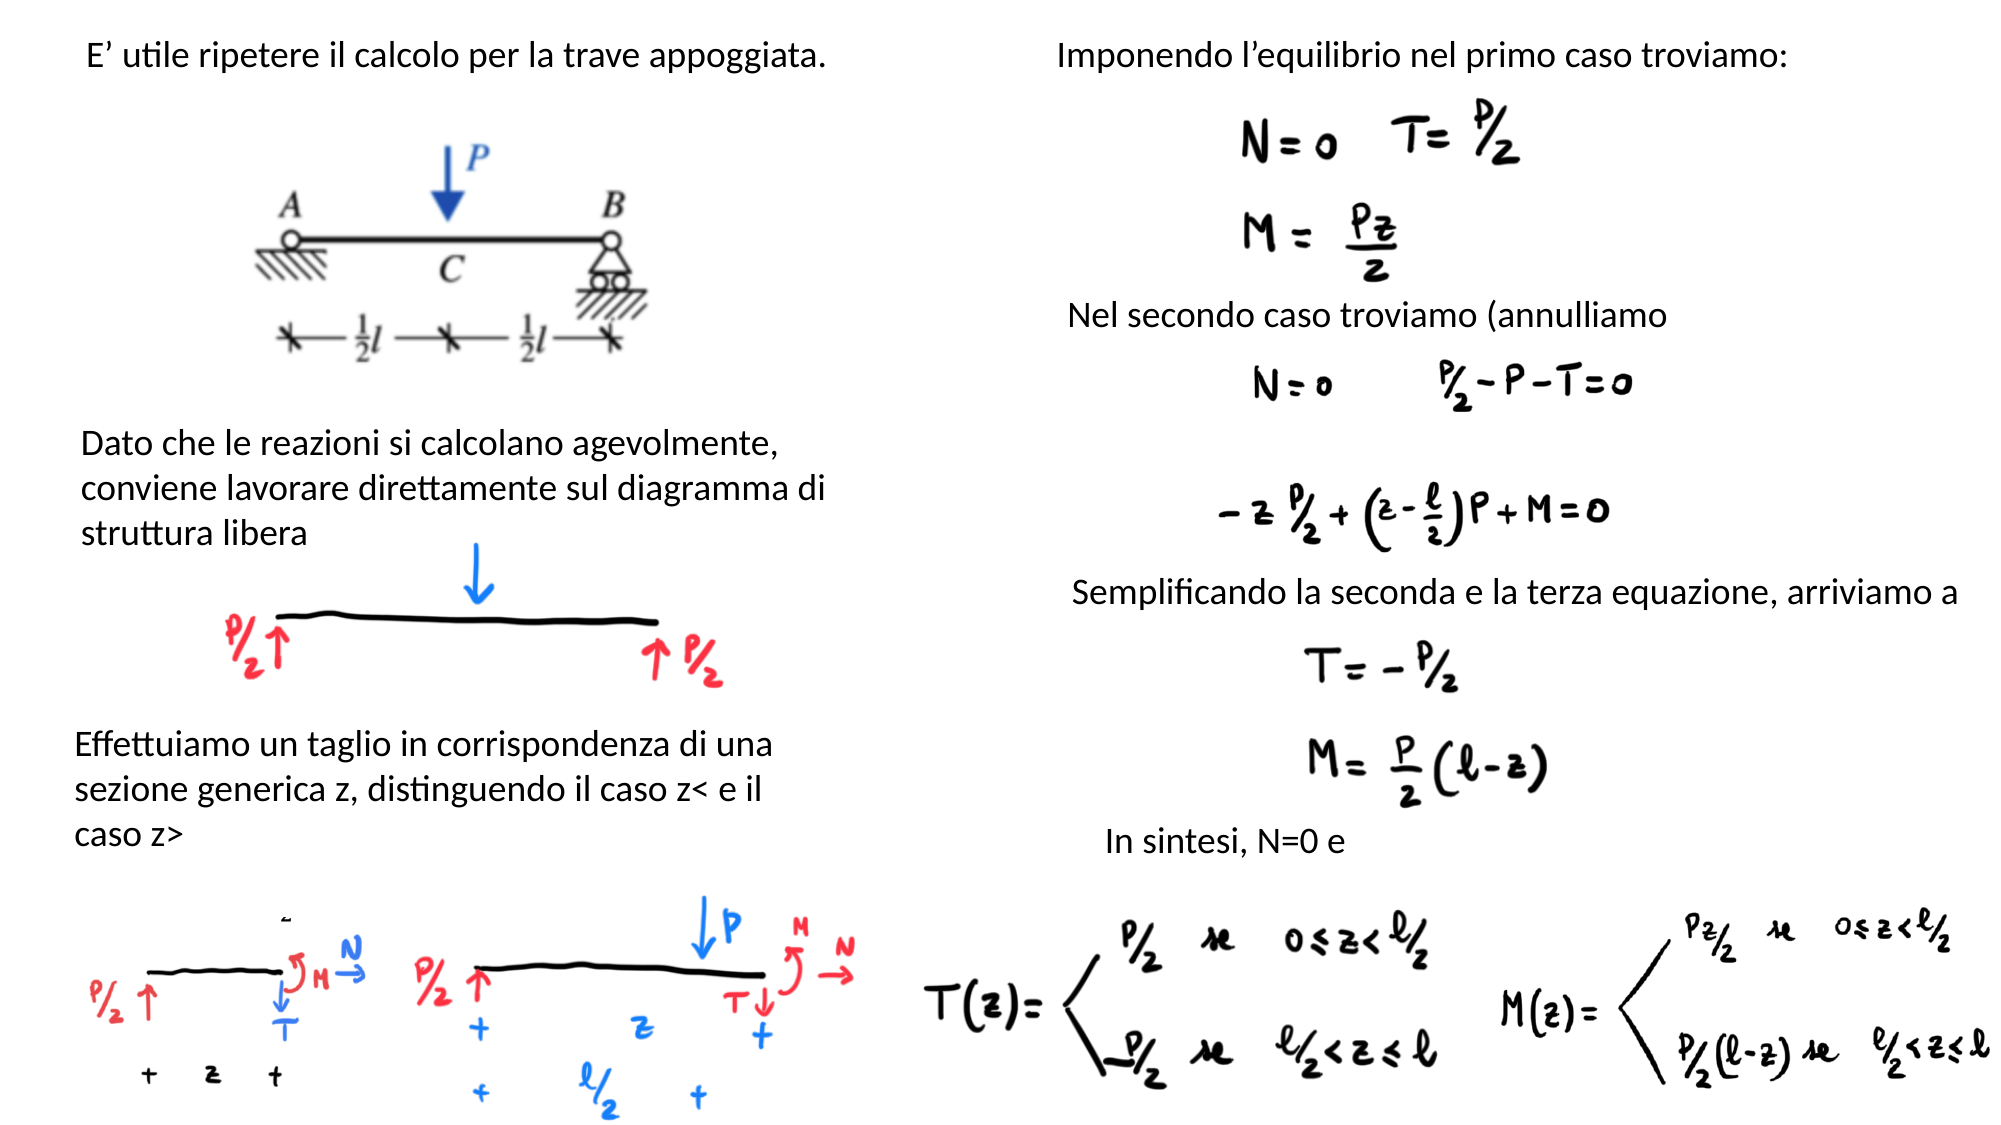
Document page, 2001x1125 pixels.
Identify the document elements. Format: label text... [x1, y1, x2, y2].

picture [1501, 907, 1990, 1089]
picture [224, 541, 725, 690]
text_box Dato che le reazioni si calcolano agevolmente, conviene lavorare direttamente sul diagramma di struttura libera [66, 410, 902, 561]
picture [1303, 639, 1548, 809]
text_box In sintesi, N=0 e [1090, 808, 1370, 868]
text_box Semplificando la seconda e la terza equazione, arriviamo a [1057, 559, 1984, 620]
picture [242, 120, 686, 386]
text_box Imponendo l’equilibrio nel primo caso troviamo: [1041, 23, 1805, 128]
picture [70, 917, 379, 1121]
picture [1218, 358, 1633, 553]
picture [923, 909, 1439, 1091]
picture [1241, 97, 1521, 283]
text_box Nel secondo caso troviamo (annulliamo [1052, 282, 1810, 343]
text_box E’ utile ripetere il calcolo per la trave appoggiata. [71, 23, 852, 83]
picture [414, 895, 857, 1121]
